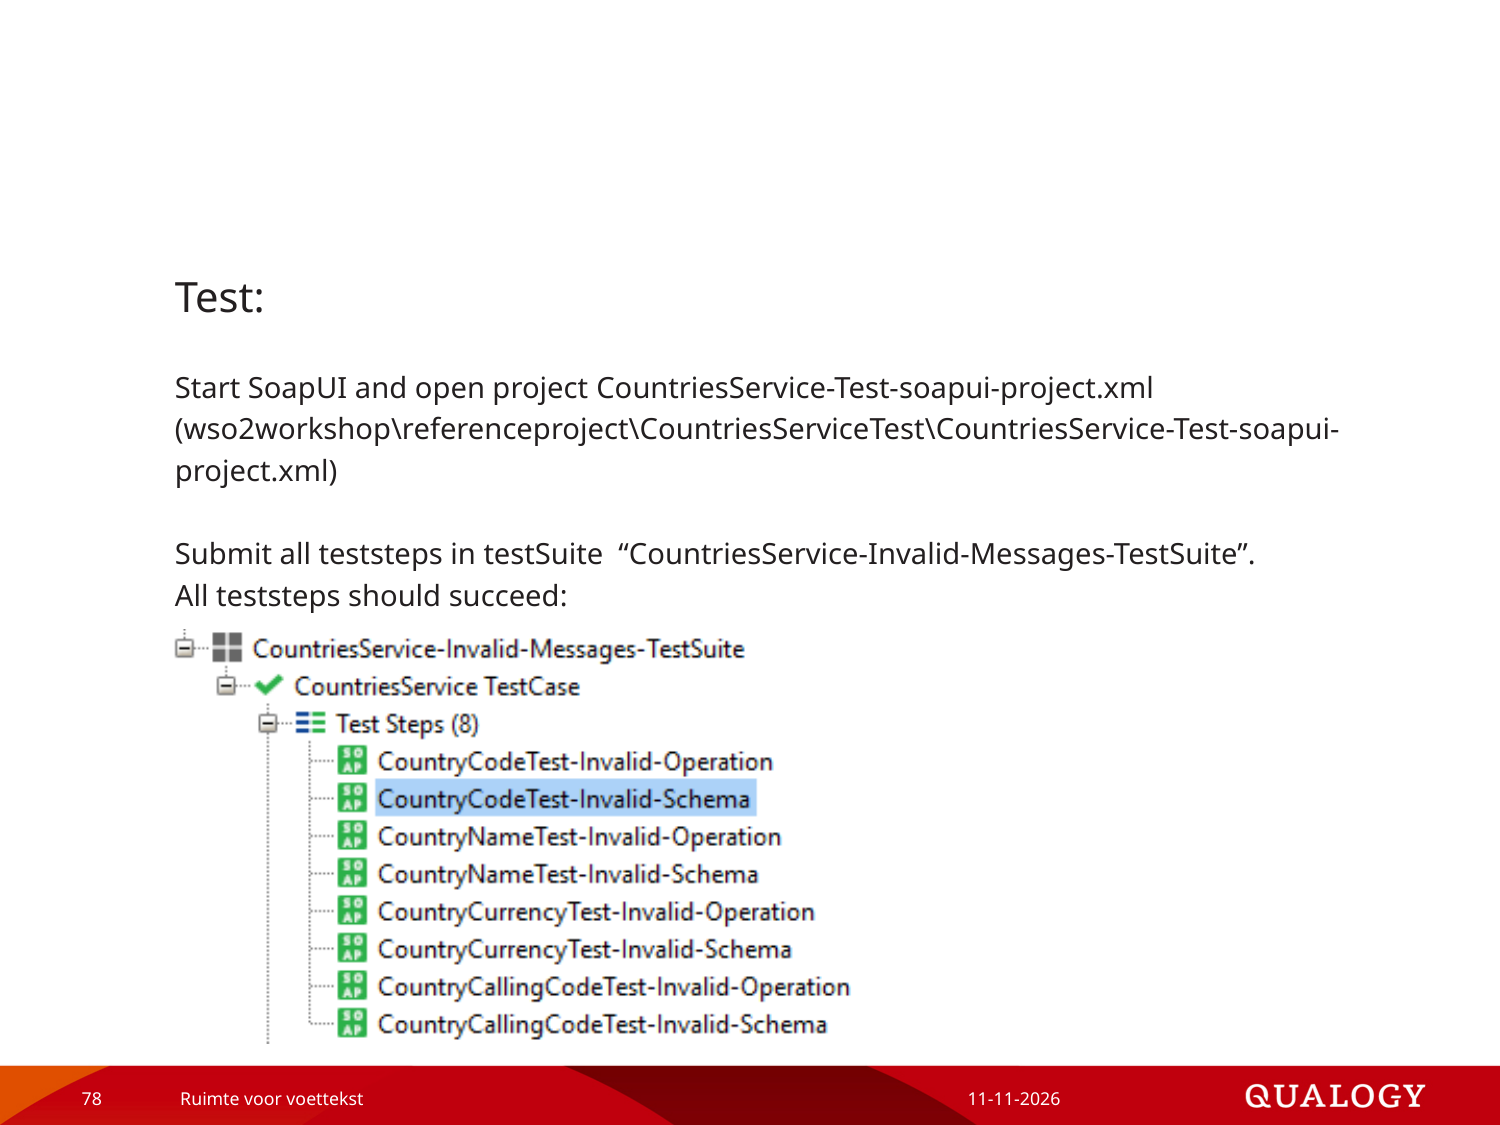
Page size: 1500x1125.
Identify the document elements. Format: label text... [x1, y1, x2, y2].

footer Ruimte voor voettekst [174, 1082, 938, 1118]
list Test: Start SoapUI and open project CountriesService-Test-soapui-project.xml (wso2workshop\referenceproject\CountriesServiceTest\CountriesService-Test-soapui-project.xml) Submit all teststeps in testSuite “CountriesService-Invalid-Messages-TestSuite”. All teststeps should succeed: [159, 271, 1432, 1014]
slide_number 78 [75, 1082, 145, 1118]
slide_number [961, 1082, 1213, 1118]
picture [0, 0, 1500, 1125]
